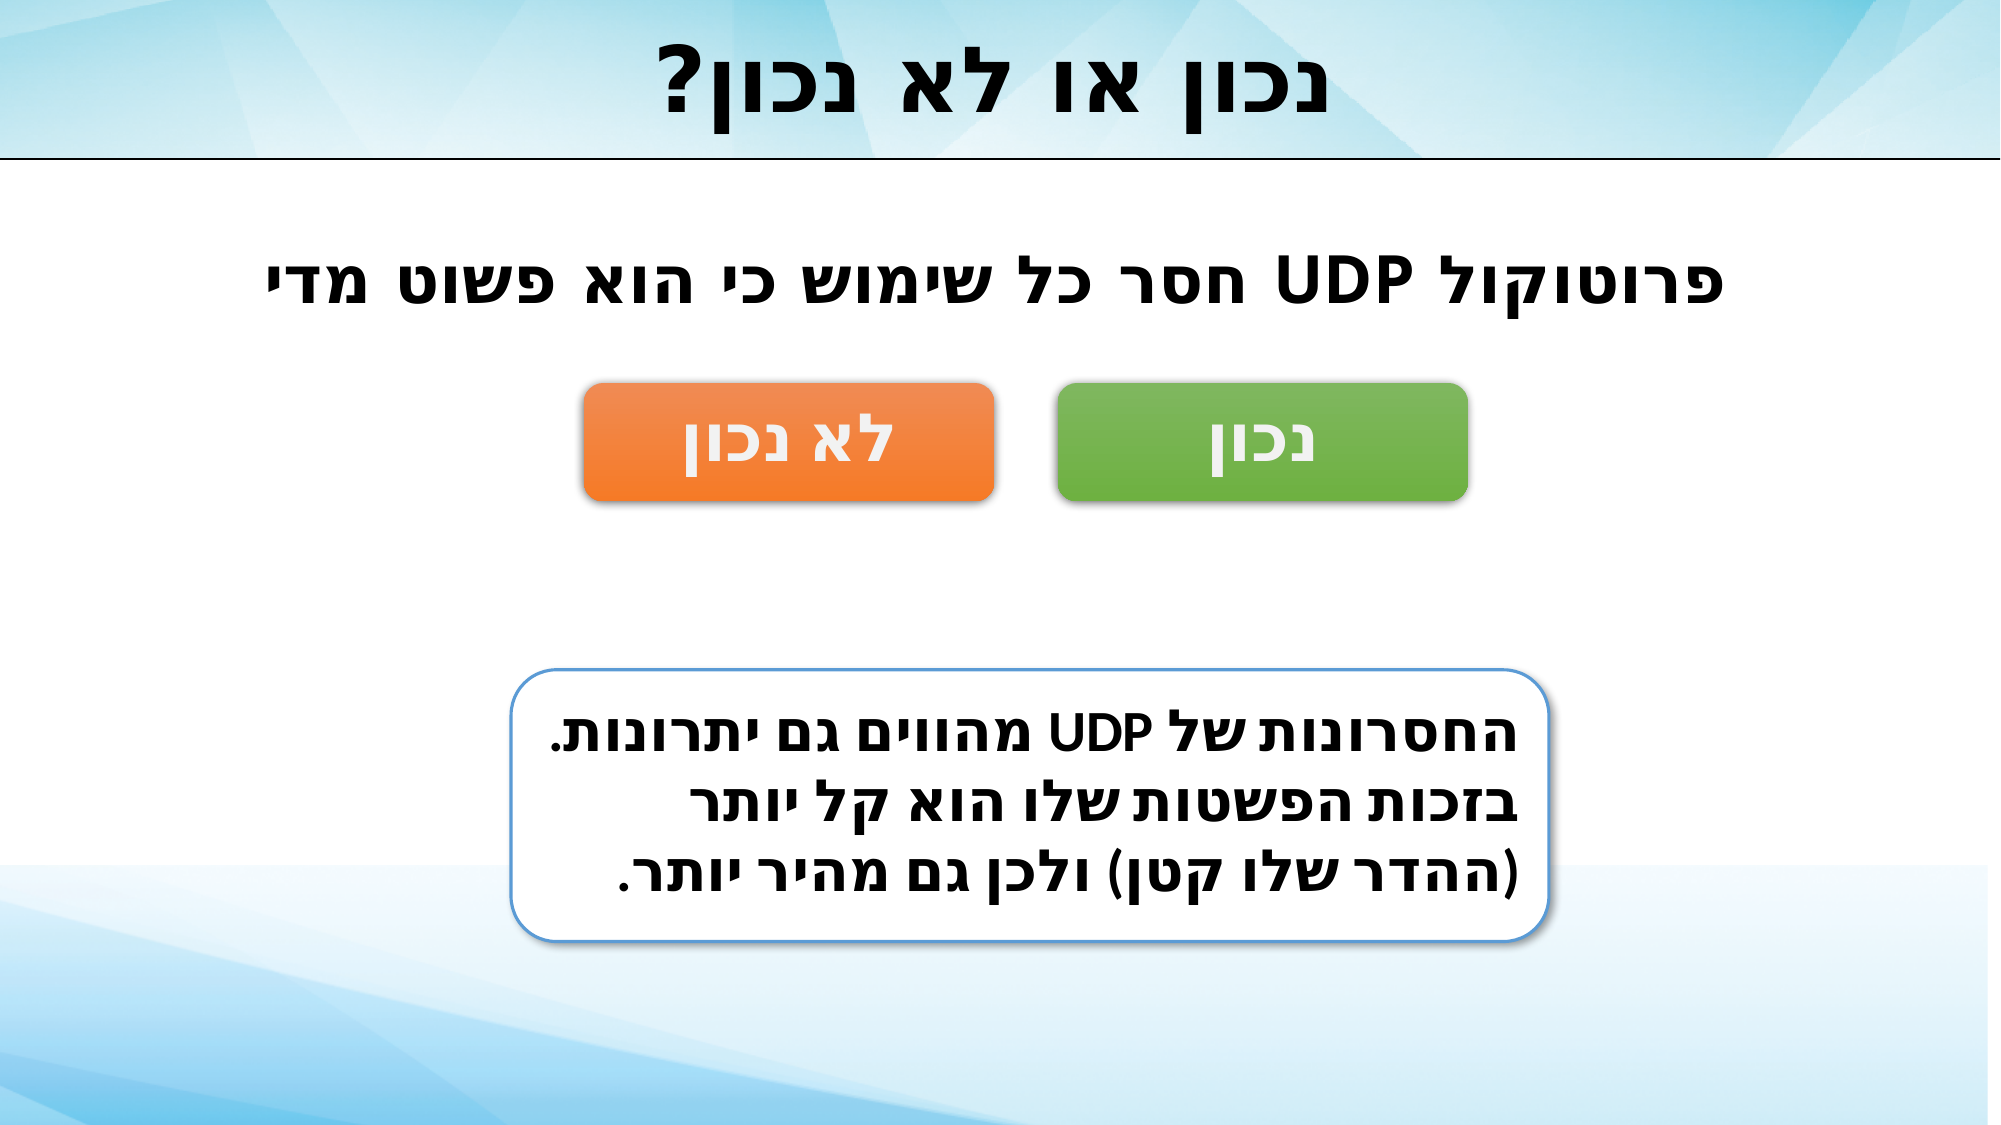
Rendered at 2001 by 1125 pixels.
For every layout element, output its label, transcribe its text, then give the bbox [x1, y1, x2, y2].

picture [0, 0, 2001, 158]
text_box לא נכון [583, 382, 995, 502]
text_box החסרונות של UDP מהווים גם יתרונות. בזכות הפשטות שלו הוא קל יותר (ההדר שלו קטן) ולכן גם מהיר יותר. [511, 669, 1549, 942]
text_box נכון [1057, 382, 1469, 502]
title נכון או לא נכון? [0, 6, 1989, 160]
list פרוטוקול UDP חסר כל שימוש כי הוא פשוט מדי [27, 228, 1964, 1103]
picture [0, 865, 1988, 1125]
